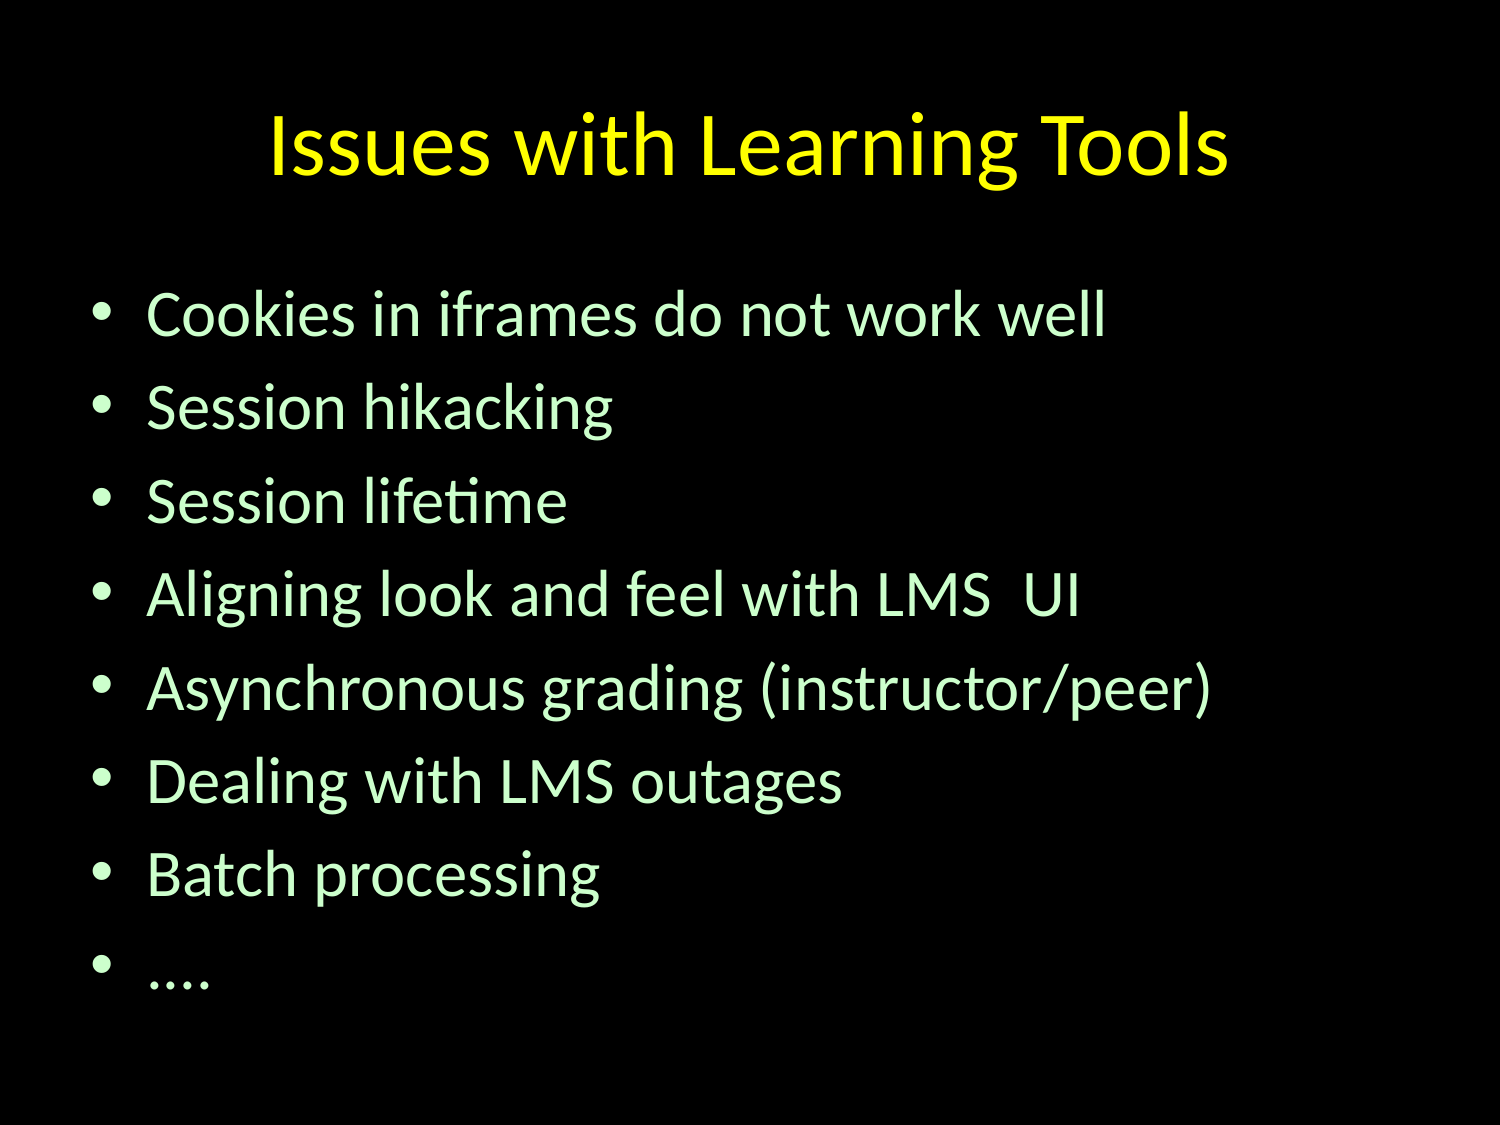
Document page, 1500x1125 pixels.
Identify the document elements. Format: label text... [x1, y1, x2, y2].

list Cookies in iframes do not work well Session hikacking Session lifetime Aligning look and feel with LMS UI Asynchronous grading (instructor/peer) Dealing with LMS outages Batch processing .... [75, 262, 1425, 1005]
title Issues with Learning Tools [75, 45, 1425, 233]
